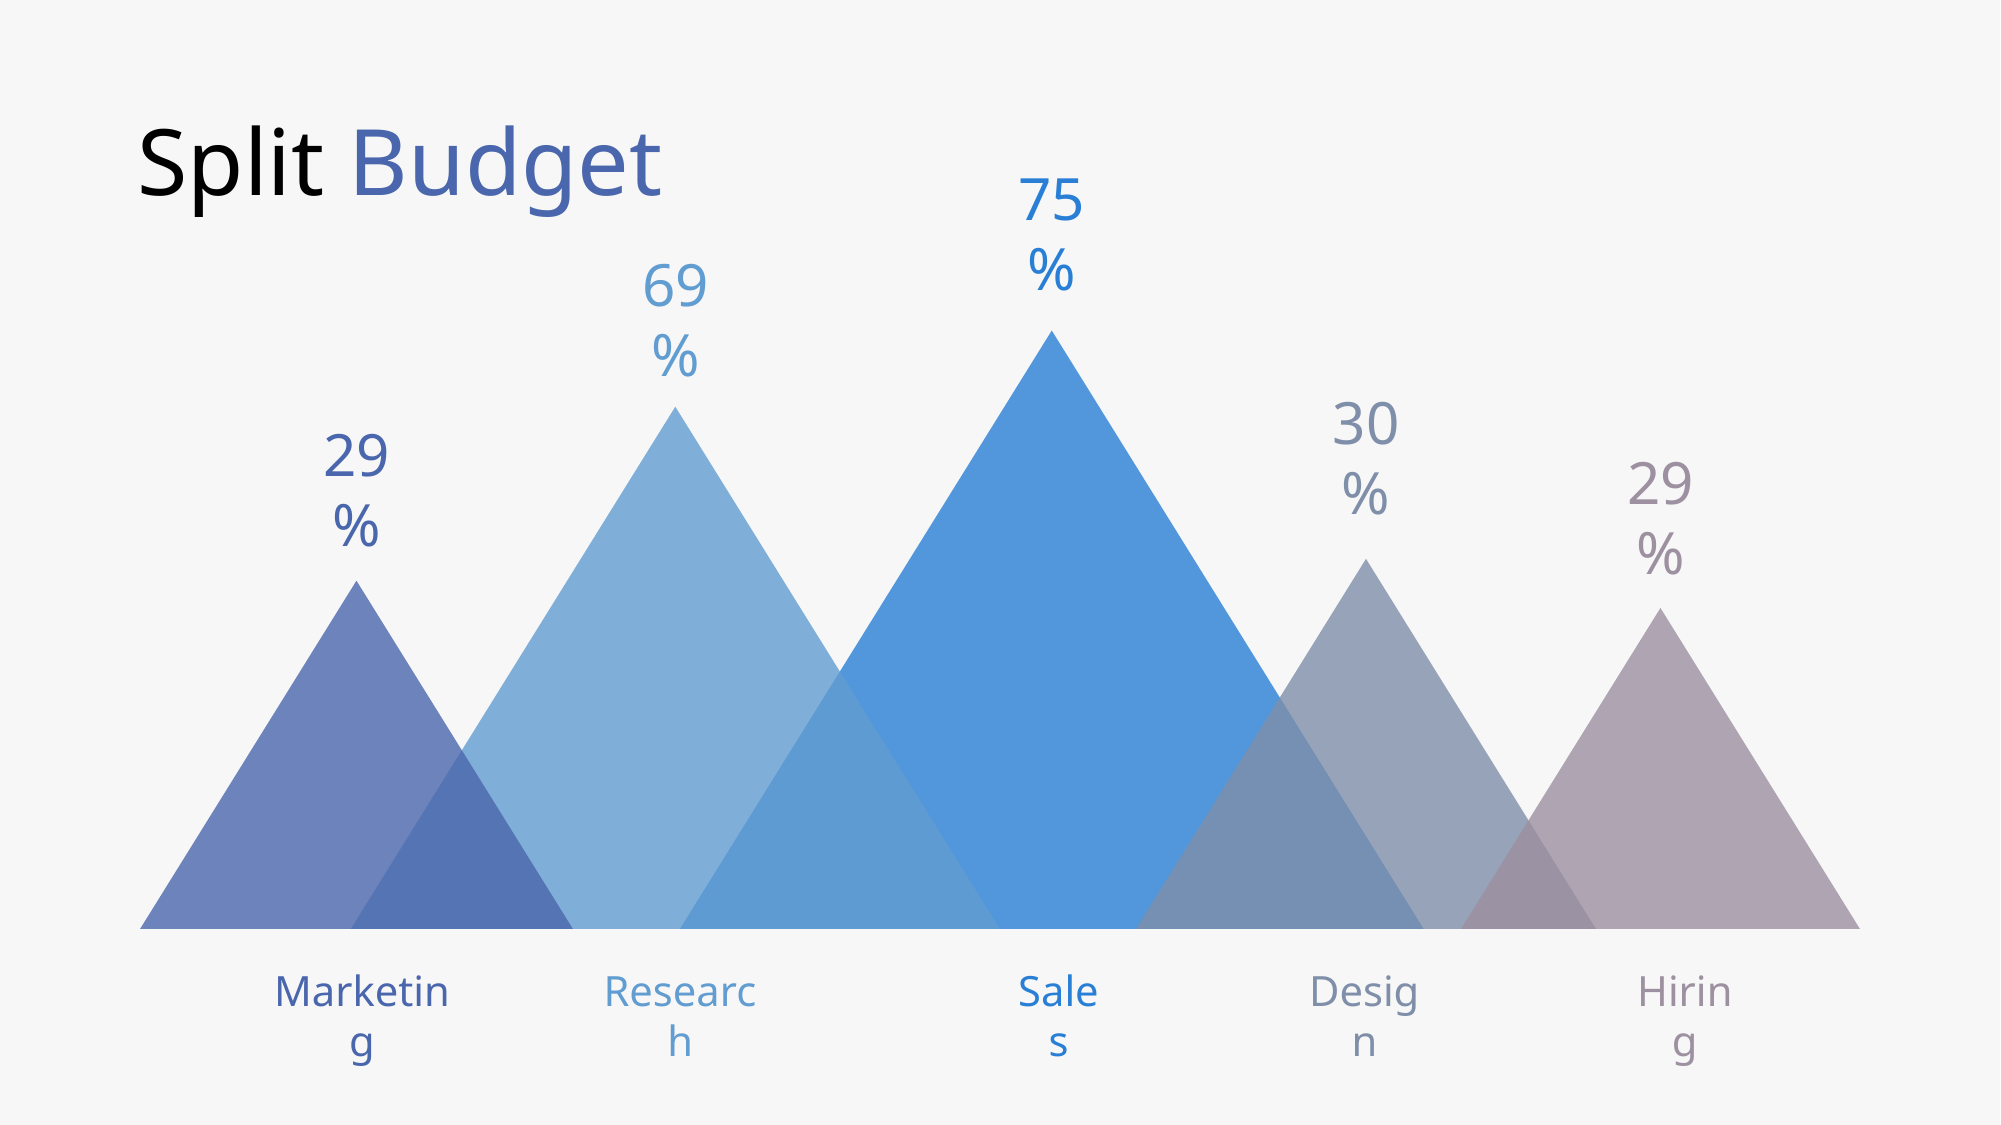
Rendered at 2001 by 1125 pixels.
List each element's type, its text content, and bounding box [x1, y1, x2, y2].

text_box Research [583, 957, 777, 1073]
text_box [470, 724, 1000, 929]
list Split Budget [137, 108, 873, 761]
text_box [1461, 607, 1860, 929]
text_box 75% [982, 154, 1121, 310]
text_box [873, 330, 1280, 929]
text_box 29% [1591, 438, 1730, 594]
text_box [1136, 558, 1528, 929]
text_box Design [1286, 957, 1442, 1073]
text_box 30% [1296, 378, 1436, 534]
text_box [140, 761, 573, 929]
text_box Hiring [1614, 957, 1755, 1073]
text_box Sales [997, 957, 1120, 1073]
text_box Marketing [255, 957, 469, 1073]
